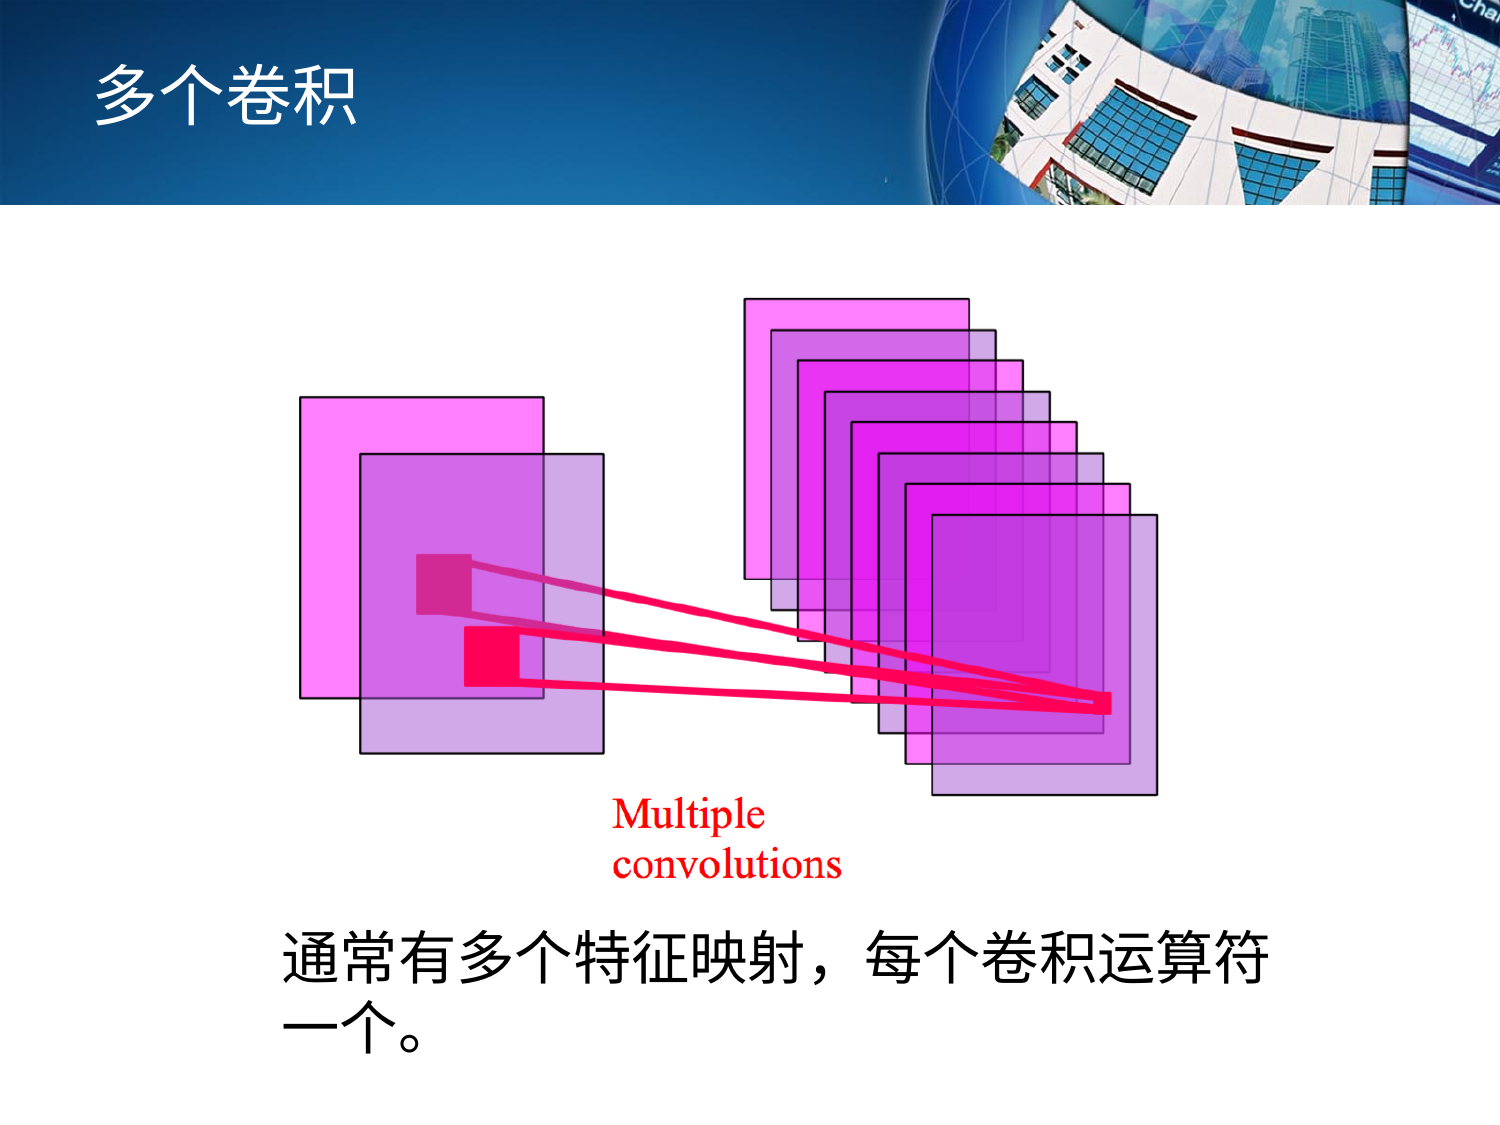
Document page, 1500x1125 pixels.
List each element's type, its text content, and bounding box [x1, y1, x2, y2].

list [267, 285, 1178, 886]
title 多个卷积 [76, 0, 1427, 188]
picture [0, 0, 1500, 205]
text_box 通常有多个特征映射，每个卷积运算符一个。 [267, 913, 1338, 1069]
